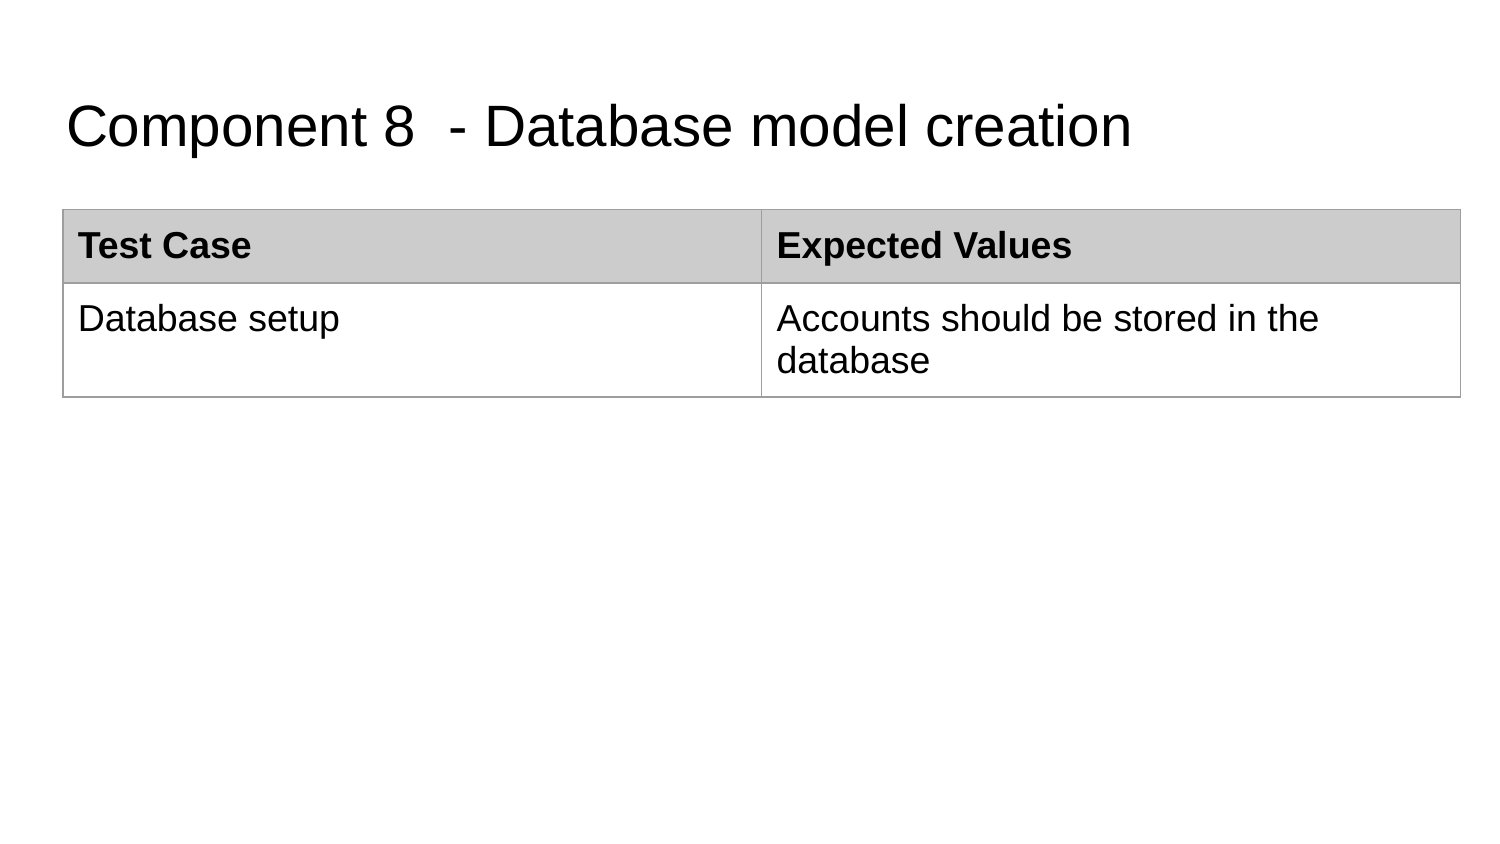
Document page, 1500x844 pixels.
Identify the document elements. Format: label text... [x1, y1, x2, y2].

title Component 8 - Database model creation [51, 72, 1449, 167]
table_cell Accounts should be stored in the database [762, 284, 1460, 396]
table_header Expected Values [762, 210, 1460, 282]
table_cell Database setup [64, 284, 761, 396]
table_header Test Case [64, 210, 761, 282]
